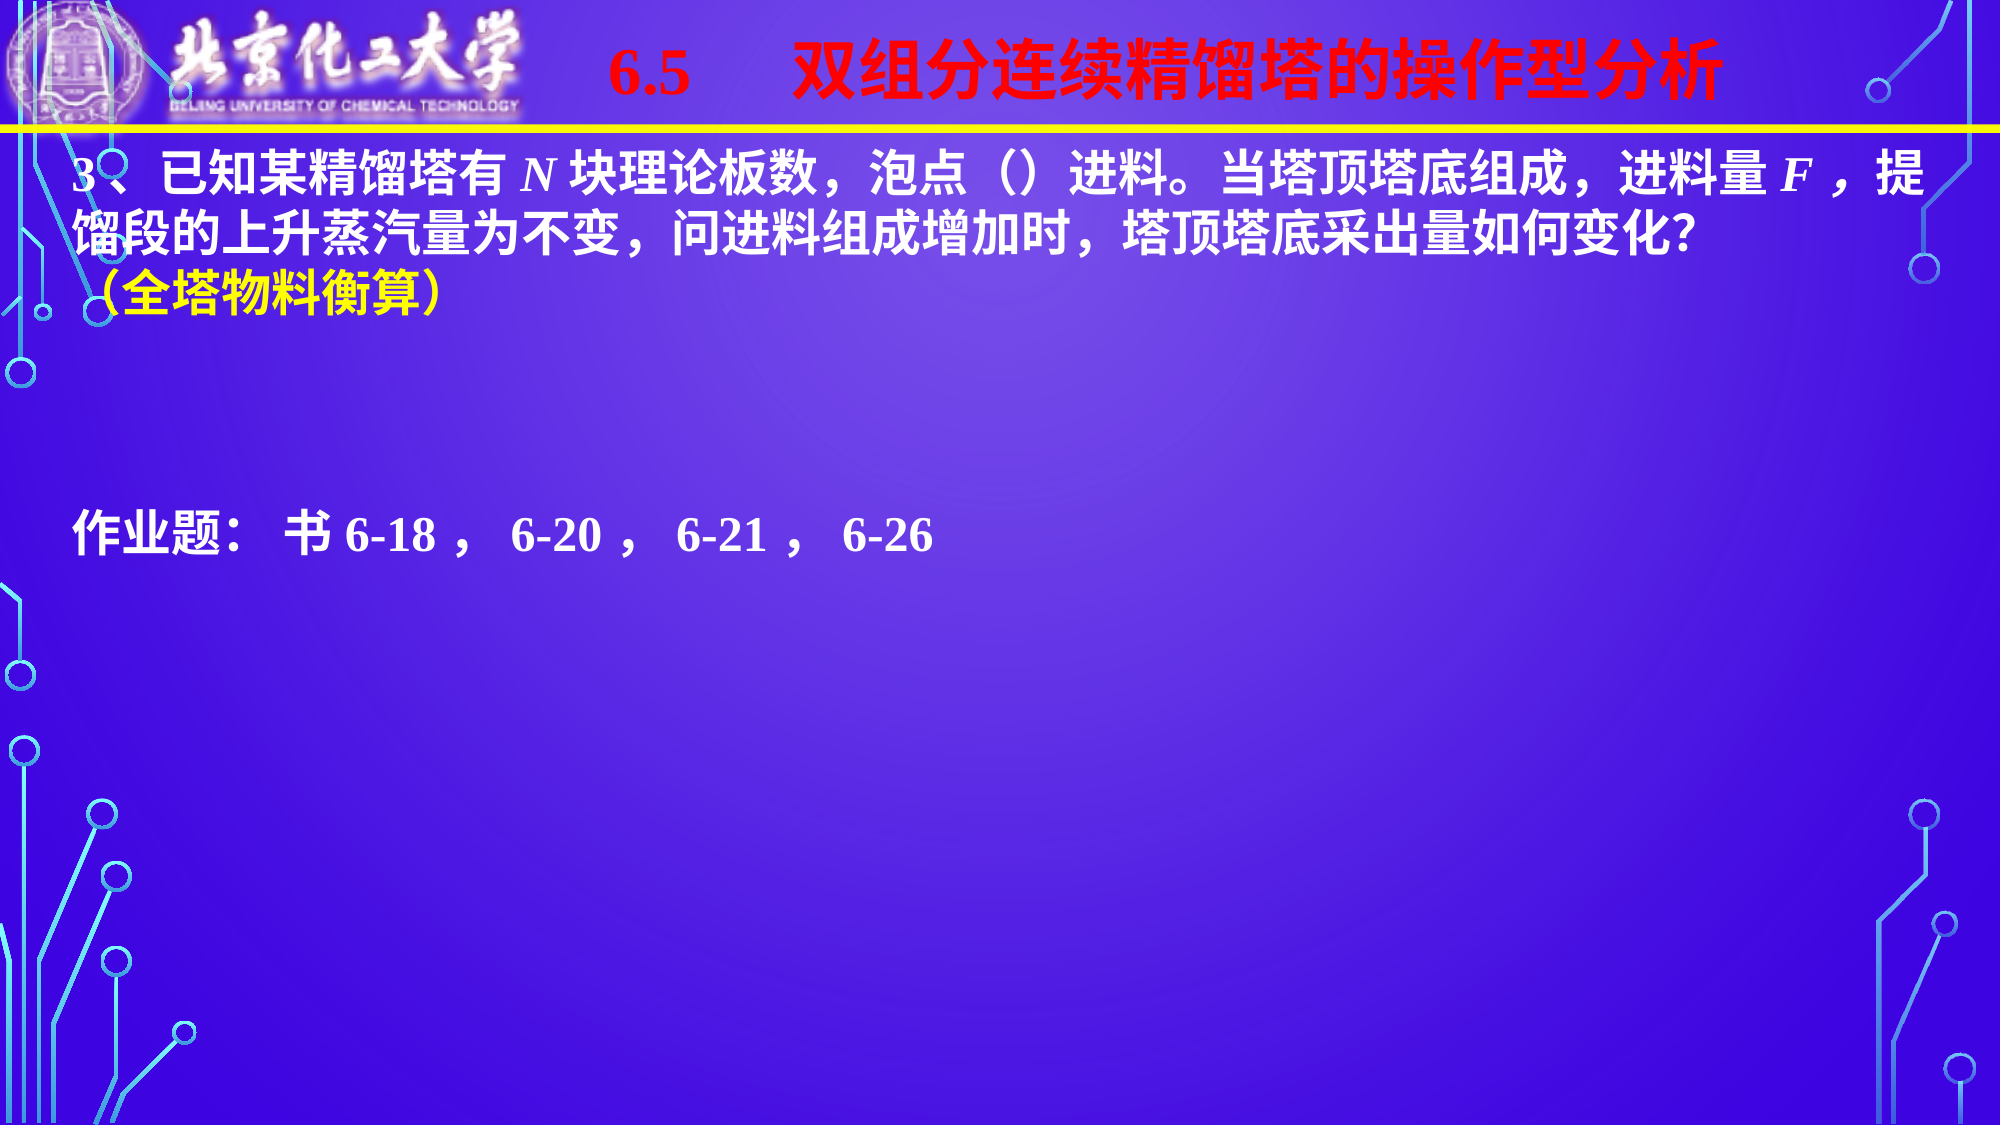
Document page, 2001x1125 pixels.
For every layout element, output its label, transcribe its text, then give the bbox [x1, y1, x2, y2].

picture [5, 0, 531, 124]
text_box 6.5 双组分连续精馏塔的操作型分析 [593, 20, 1797, 116]
